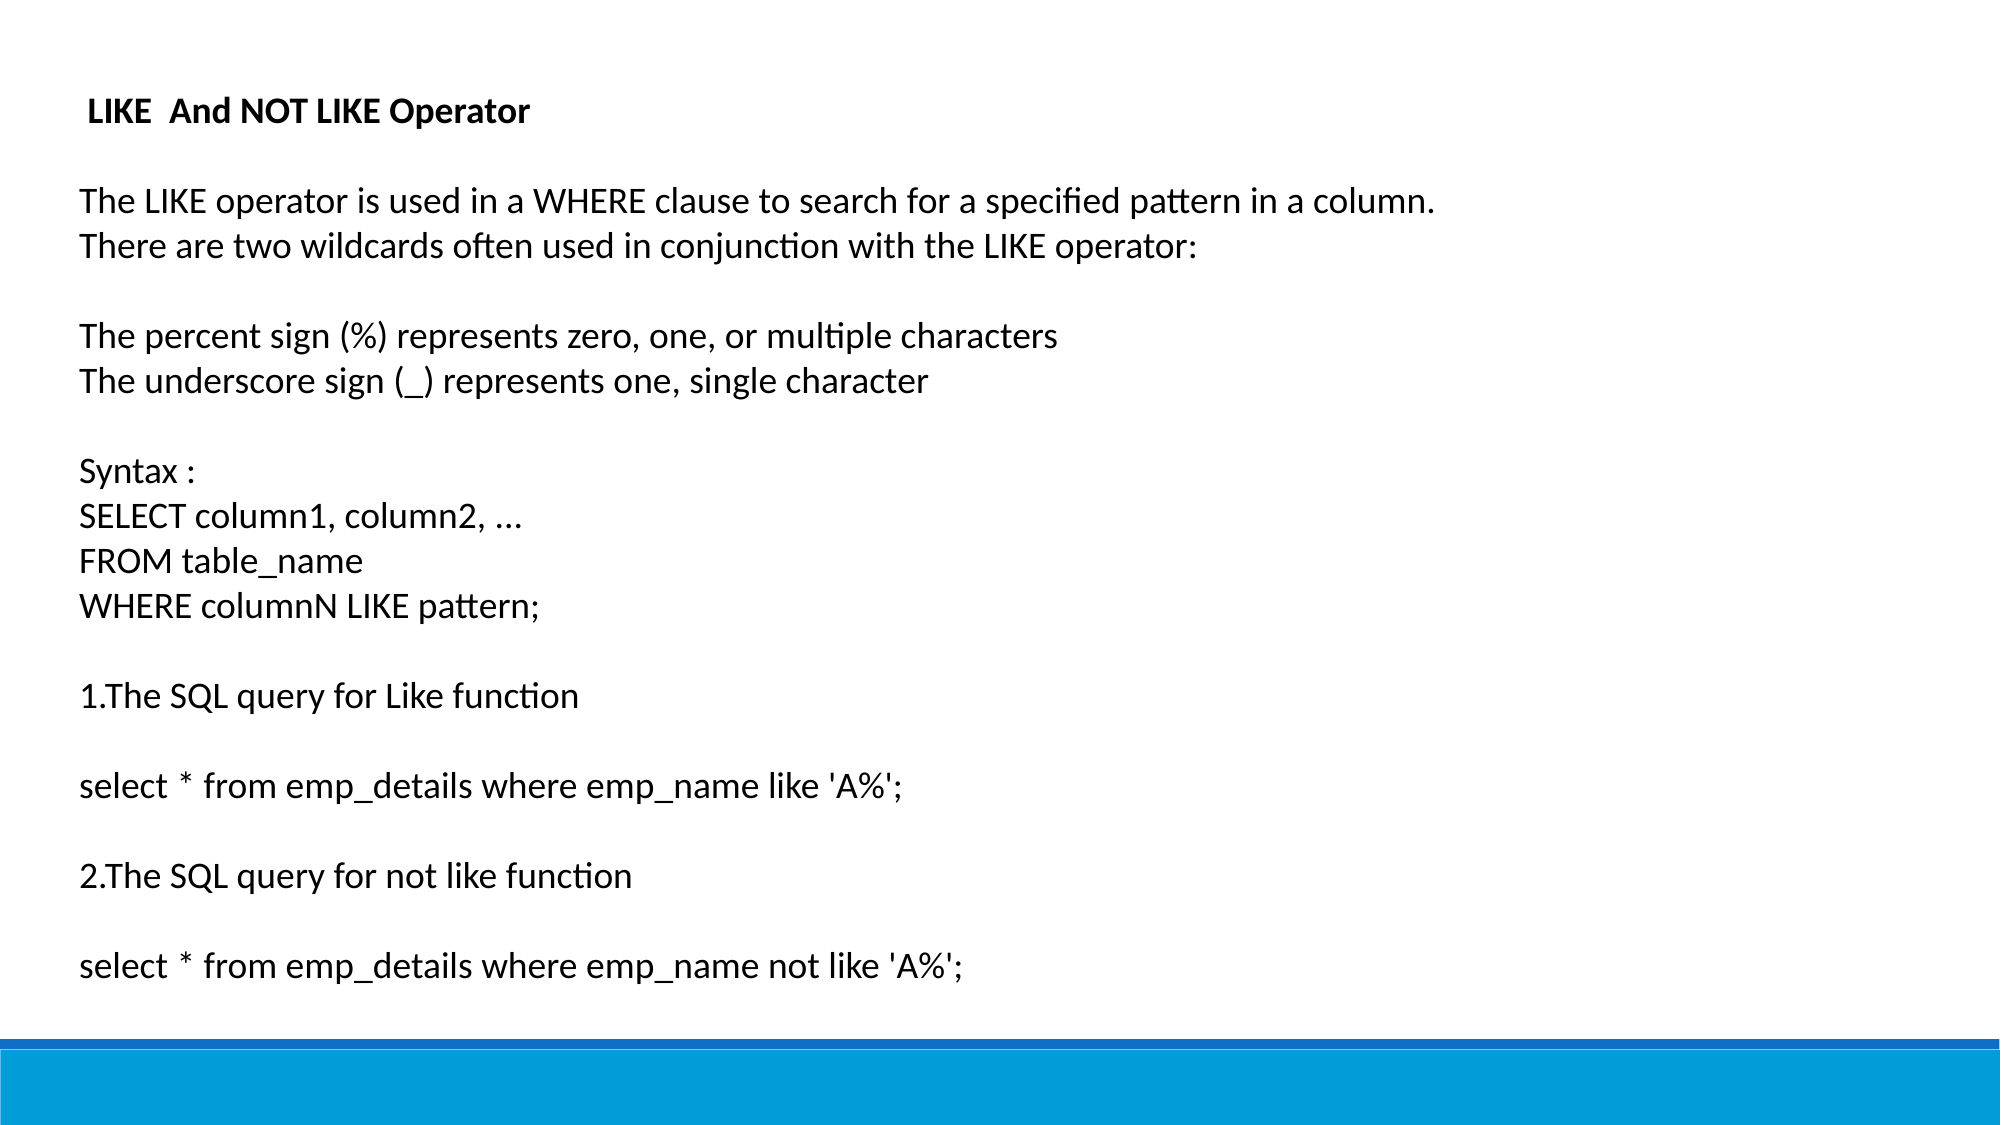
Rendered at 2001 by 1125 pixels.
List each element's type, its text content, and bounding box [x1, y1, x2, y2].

text_box LIKE And NOT LIKE Operator The LIKE operator is used in a WHERE clause to search for a specified pattern in a column. There are two wildcards often used in conjunction with the LIKE operator: The percent sign (%) represents zero, one, or multiple characters The underscore sign (_) represents one, single character Syntax : SELECT column1, column2, ... FROM table_name WHERE columnN LIKE pattern; 1.The SQL query for Like function select * from emp_details where emp_name like 'A%'; 2.The SQL query for not like function select * from emp_details where emp_name not like 'A%'; [64, 78, 1938, 994]
